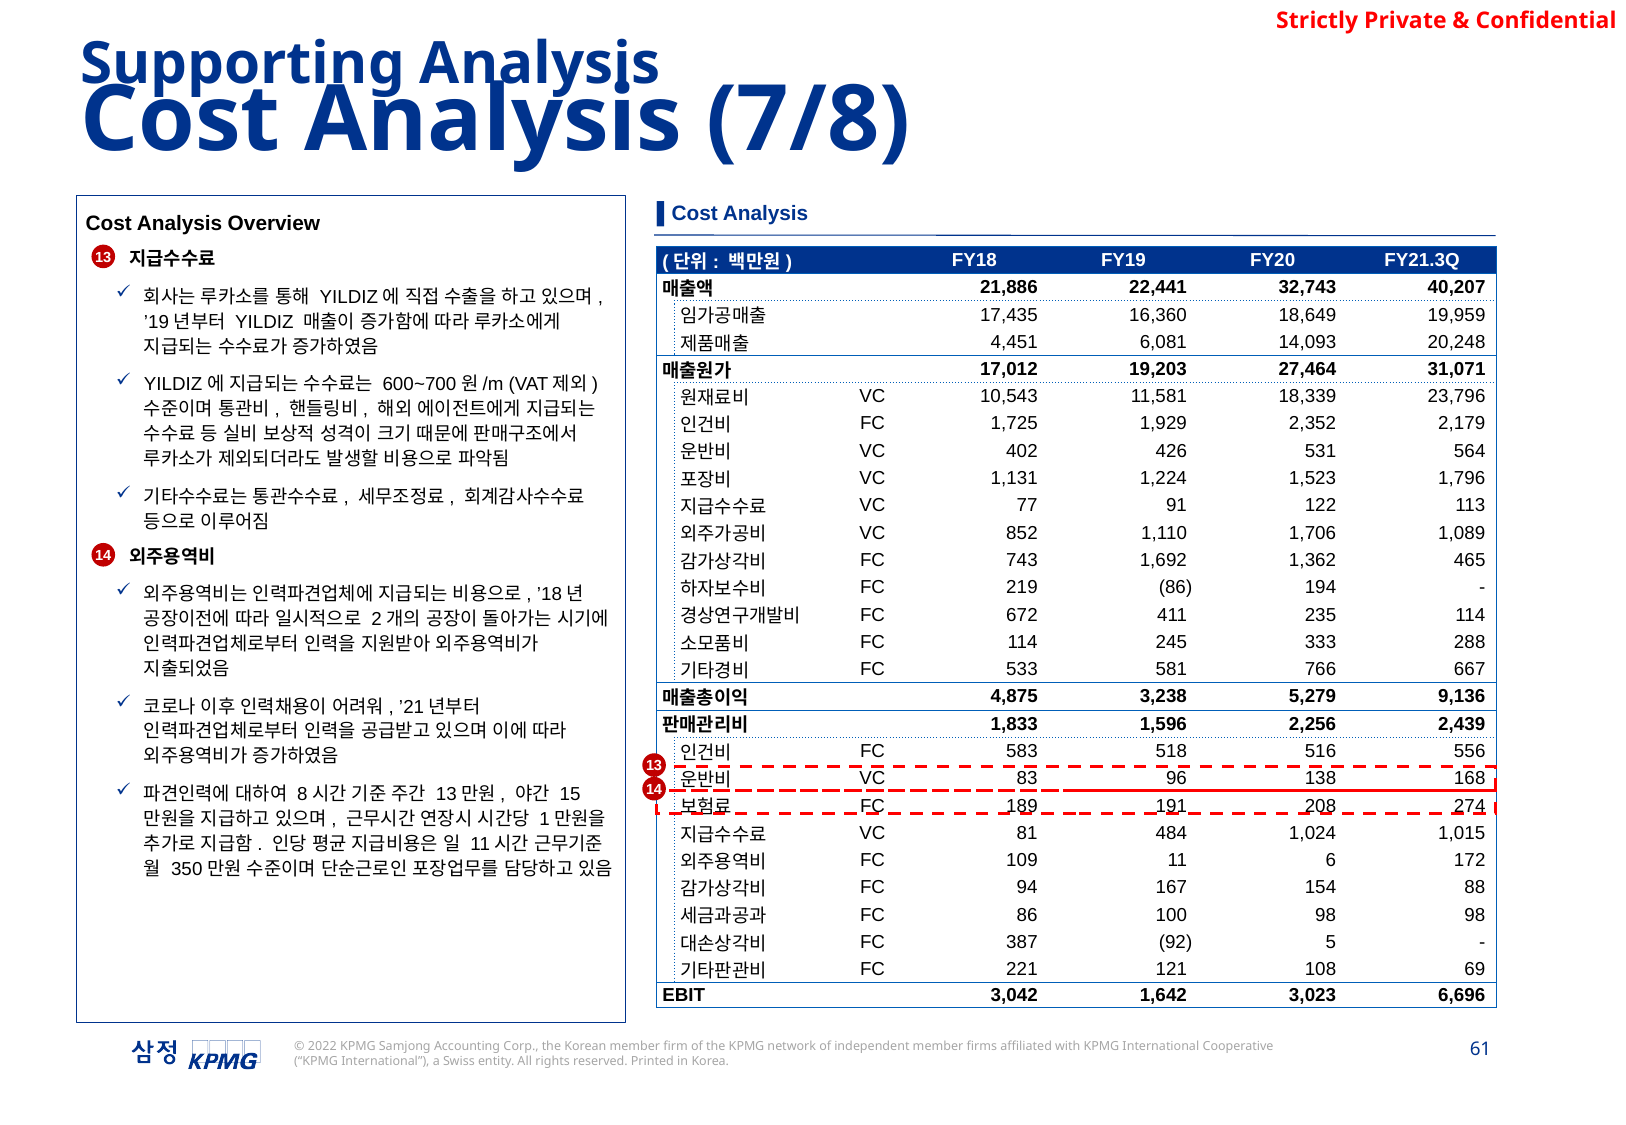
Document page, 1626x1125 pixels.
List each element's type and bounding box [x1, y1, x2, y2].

table_header [657, 247, 1496, 273]
text_box [654, 180, 1496, 240]
text_box [65, 37, 1475, 178]
text_box [642, 753, 1496, 815]
picture [129, 1038, 263, 1071]
table_cell [657, 356, 1496, 682]
table_cell [657, 711, 1496, 766]
table_cell [657, 683, 1496, 710]
table_cell [657, 983, 1496, 1007]
text_box [76, 195, 626, 1023]
table_cell [657, 814, 1496, 982]
table_cell [657, 274, 1496, 355]
